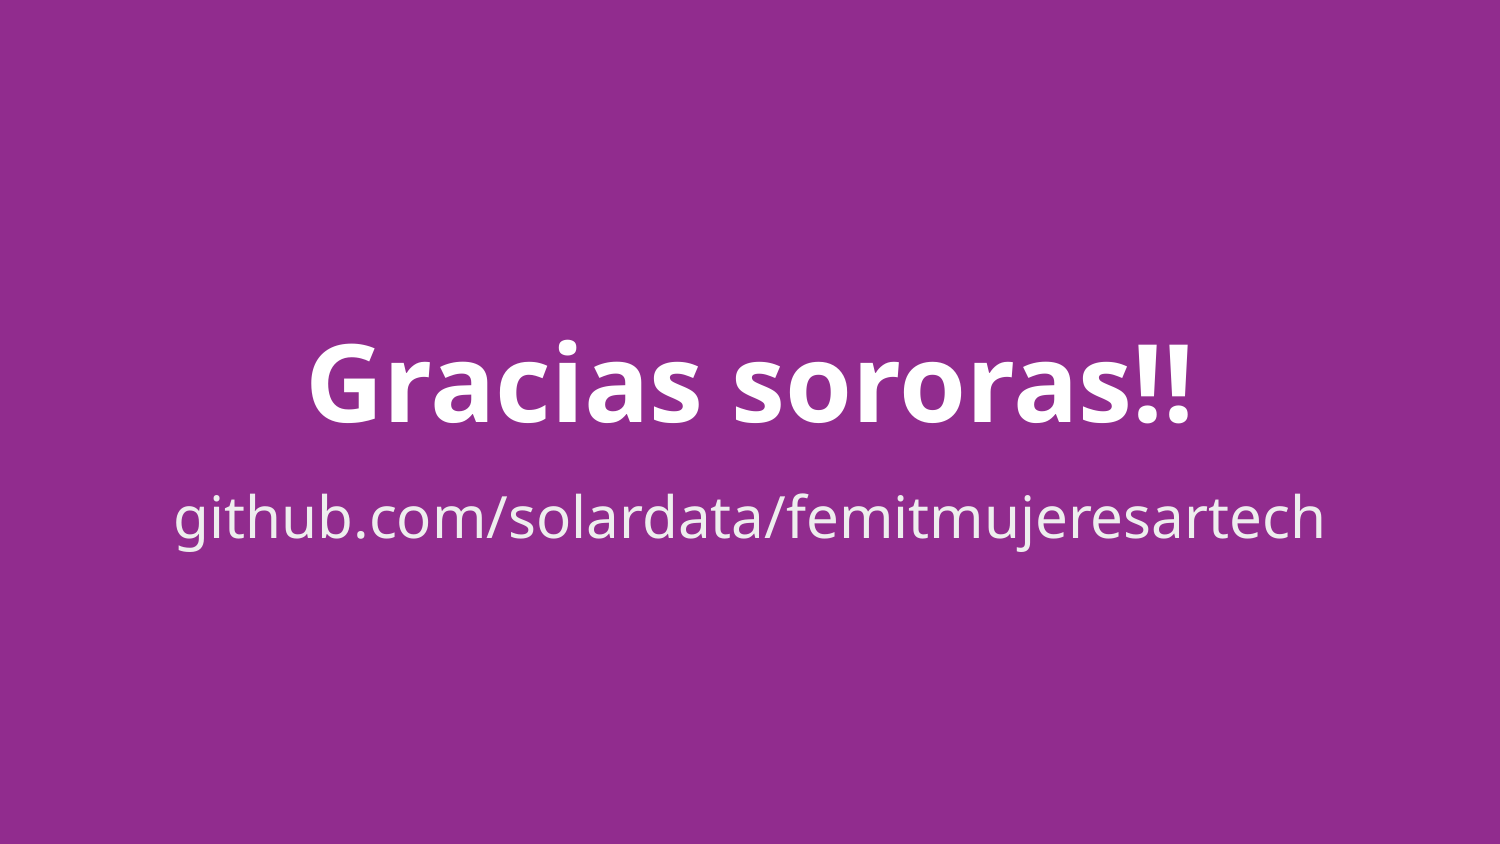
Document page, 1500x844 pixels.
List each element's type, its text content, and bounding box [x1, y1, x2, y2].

subtitle github.com/solardata/femitmujeresartech [51, 464, 1449, 595]
title Gracias sororas!! [51, 122, 1449, 459]
